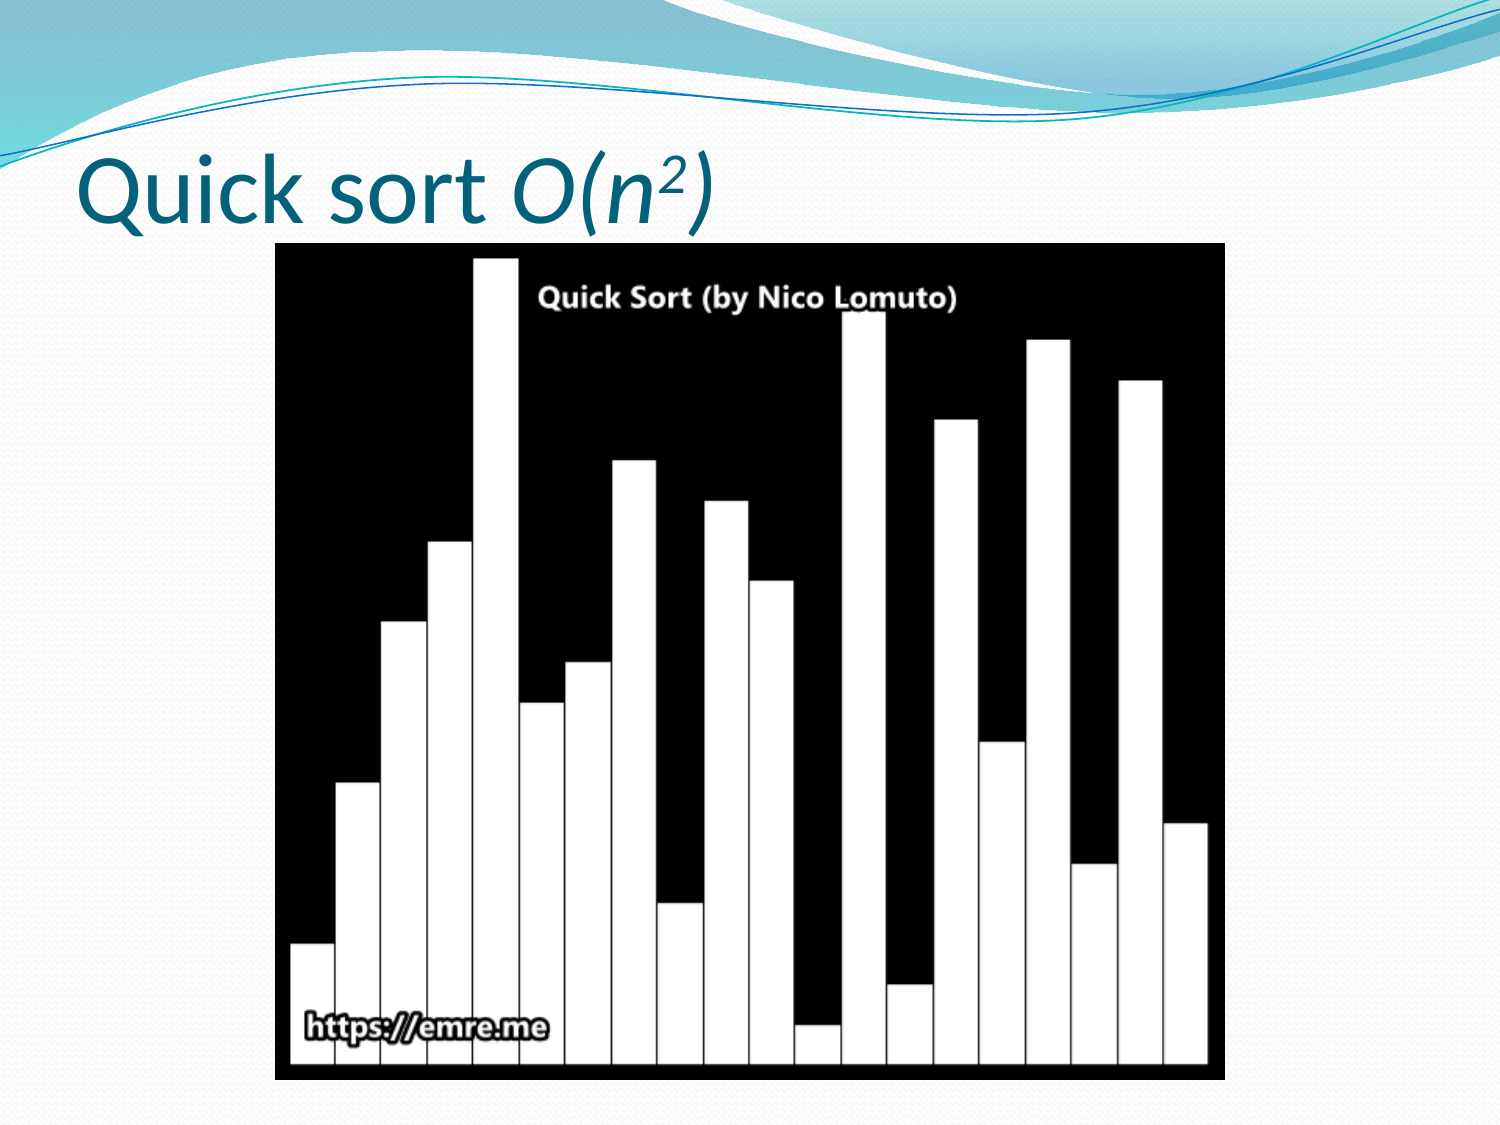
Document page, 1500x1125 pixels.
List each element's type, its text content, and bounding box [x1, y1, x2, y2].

picture [274, 243, 1226, 1080]
title Quick sort O(n2) [75, 115, 1425, 244]
